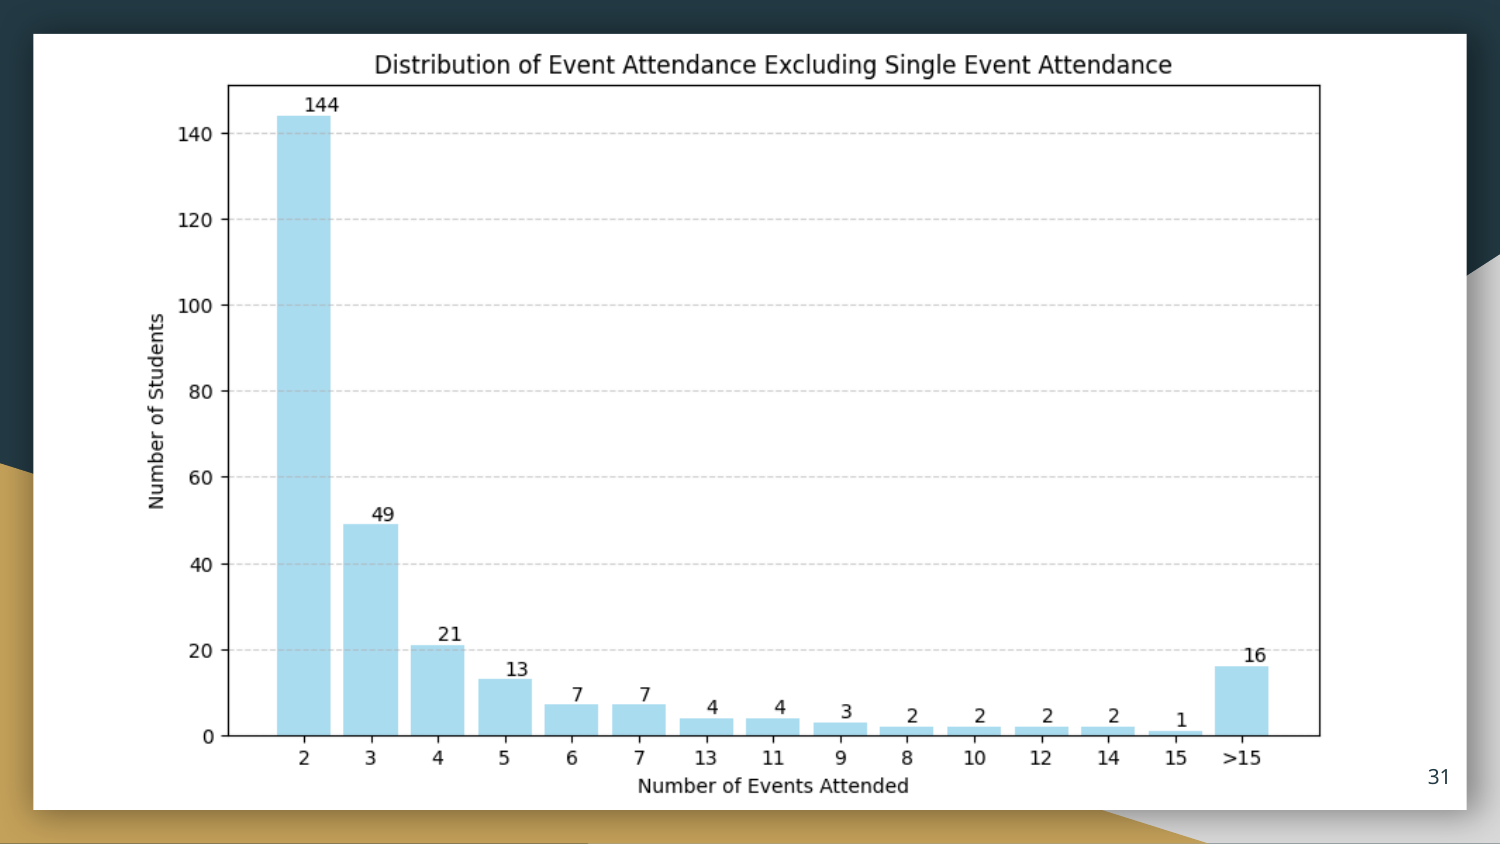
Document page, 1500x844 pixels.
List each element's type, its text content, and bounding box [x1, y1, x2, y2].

slide_number ‹#› [1376, 745, 1467, 810]
picture [135, 40, 1332, 811]
